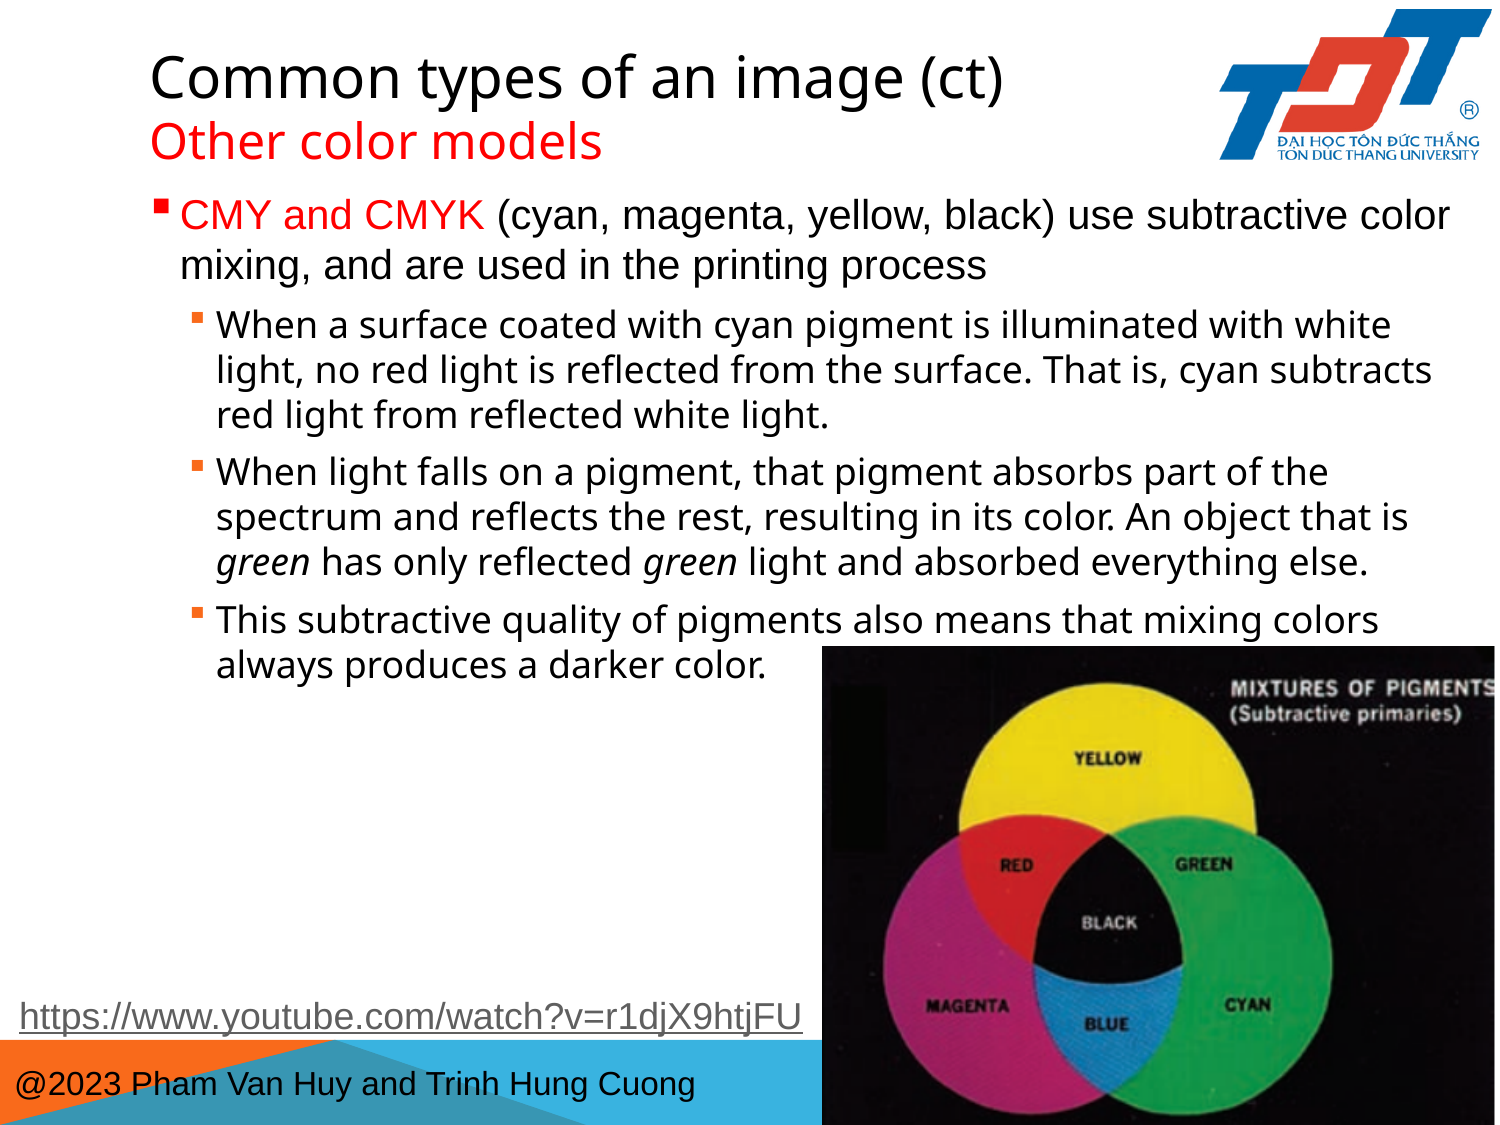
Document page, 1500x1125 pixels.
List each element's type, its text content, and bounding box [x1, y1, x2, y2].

title Common types of an image (ct) Other color models [134, 59, 1369, 150]
text_box https://www.youtube.com/watch?v=r1djX9htjFU [4, 985, 817, 1045]
picture [822, 646, 1500, 1125]
picture [1219, 9, 1492, 160]
list CMY and CMYK (cyan, magenta, yellow, black) use subtractive color mixing, and are used in the printing process When a surface coated with cyan pigment is illuminated with white light, no red light is reflected from the surface. That is, cyan subtracts red light from reflected white light. When light falls on a pigment, that pigment absorbs part of the spectrum and reflects the rest, resulting in its color. An object that is green has only reflected green light and absorbed everything else. This subtractive quality of pigments also means that mixing colors always produces a darker color. [134, 180, 1478, 985]
